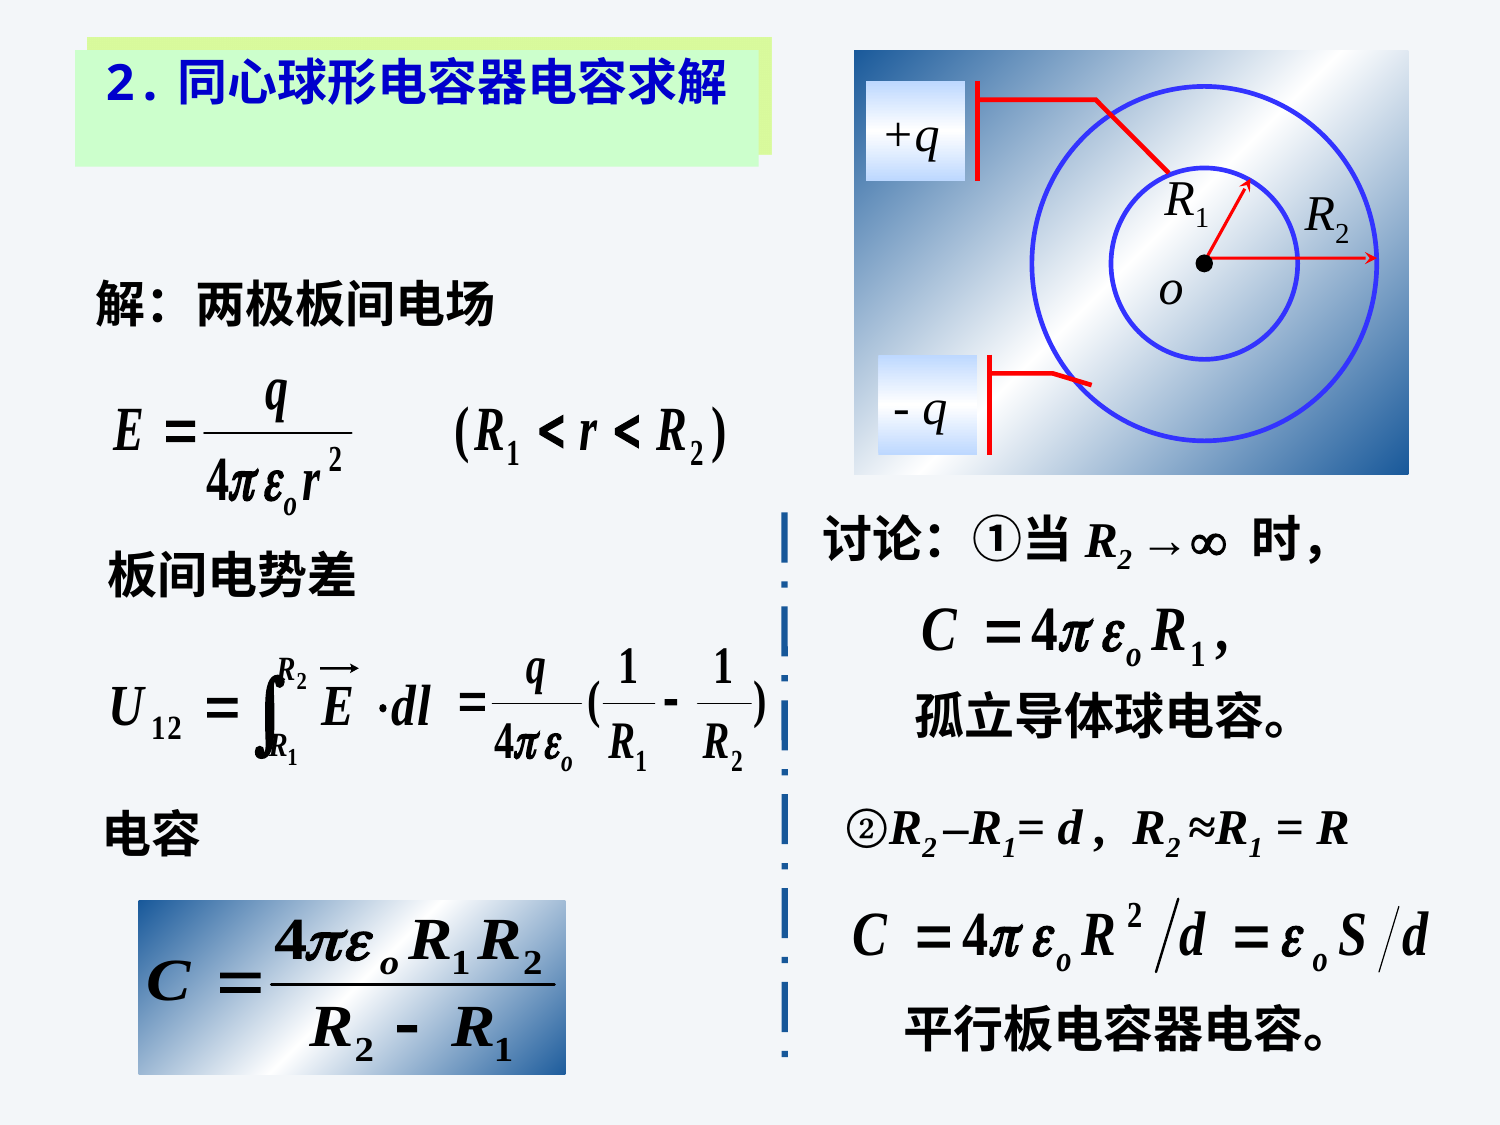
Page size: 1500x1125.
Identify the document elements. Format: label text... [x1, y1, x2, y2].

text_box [138, 900, 566, 1075]
list 2.同心球形电容器电容求解 [75, 50, 759, 167]
text_box 讨论：①当R2 → 时， [807, 499, 1362, 583]
text_box ②R2 –R1= d , R2 ≈R1 = R [830, 787, 1500, 871]
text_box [103, 642, 450, 775]
text_box 电容 [86, 794, 217, 870]
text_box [103, 345, 735, 525]
text_box 解：两极板间电场 [80, 264, 647, 340]
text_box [913, 587, 1235, 679]
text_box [845, 887, 1443, 983]
text_box 孤立导体球电容。 [899, 677, 1438, 753]
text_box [854, 49, 1410, 476]
text_box 平行板电容器电容。 [888, 989, 1477, 1065]
text_box 板间电势差 [93, 535, 373, 611]
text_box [449, 629, 774, 781]
